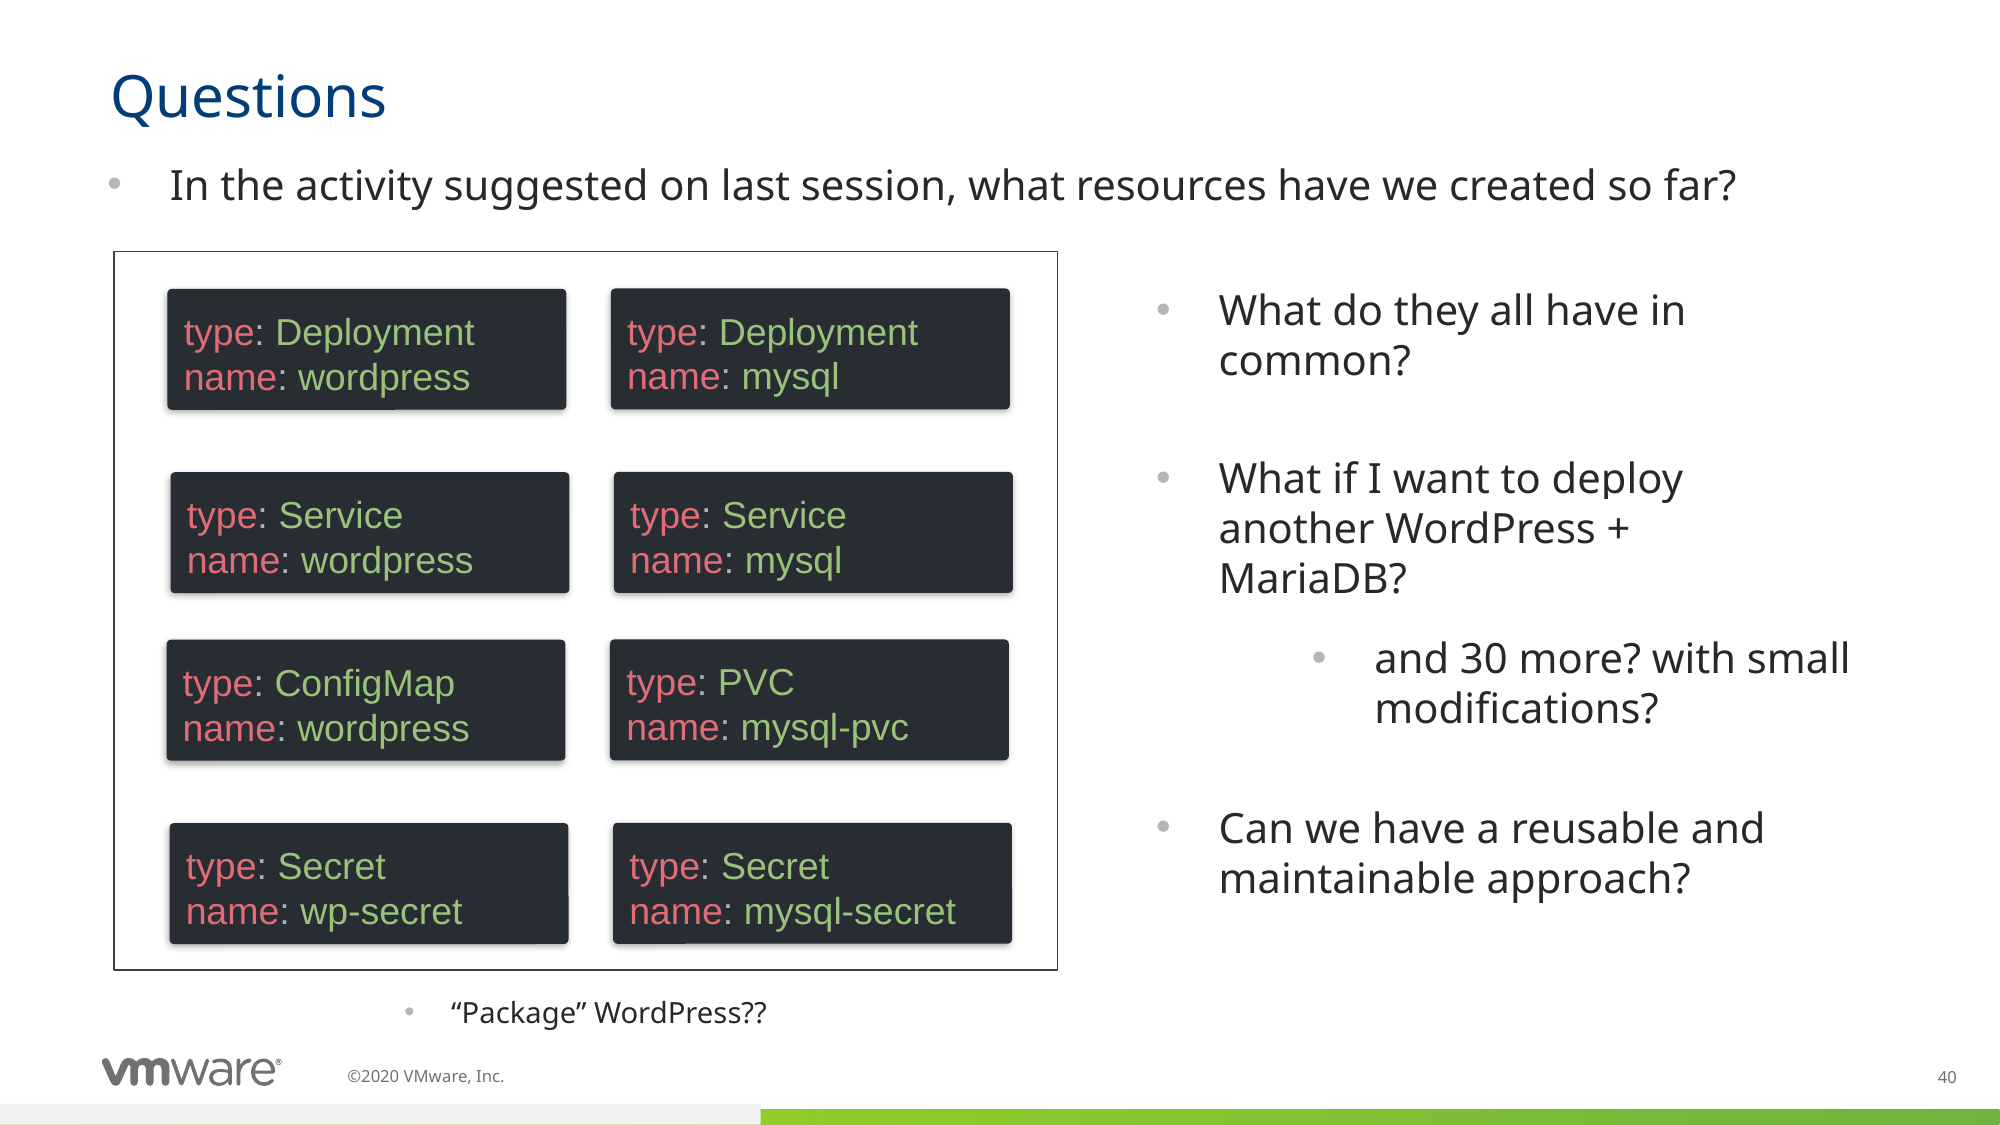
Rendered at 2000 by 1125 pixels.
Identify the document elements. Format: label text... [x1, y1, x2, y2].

text_box What do they all have in common? [1128, 260, 1832, 408]
text_box type: Service name: mysql [613, 471, 1014, 594]
text_box “Package” WordPress?? [348, 972, 824, 1051]
text_box type: Service name: wordpress [169, 471, 571, 594]
text_box and 30 more? with small modifications? [1284, 620, 1888, 744]
text_box [0, 1103, 761, 1125]
text_box type: Deployment name: mysql [610, 287, 1011, 411]
text_box In the activity suggested on last session, what resources have we created so far? [79, 153, 1920, 214]
title Questions [95, 67, 1900, 131]
text_box type: ConfigMap name: wordpress [165, 638, 567, 762]
text_box type: Secret name: wp-secret [168, 822, 570, 945]
text_box [113, 251, 1058, 970]
text_box Can we have a reusable and maintainable approach? [1128, 752, 1922, 951]
text_box type: PVC name: mysql-pvc [609, 638, 1010, 762]
text_box type: Deployment name: wordpress [166, 288, 568, 411]
text_box type: Secret name: mysql-secret [612, 822, 1013, 945]
text_box What if I want to deploy another WordPress + MariaDB? [1128, 427, 1832, 626]
